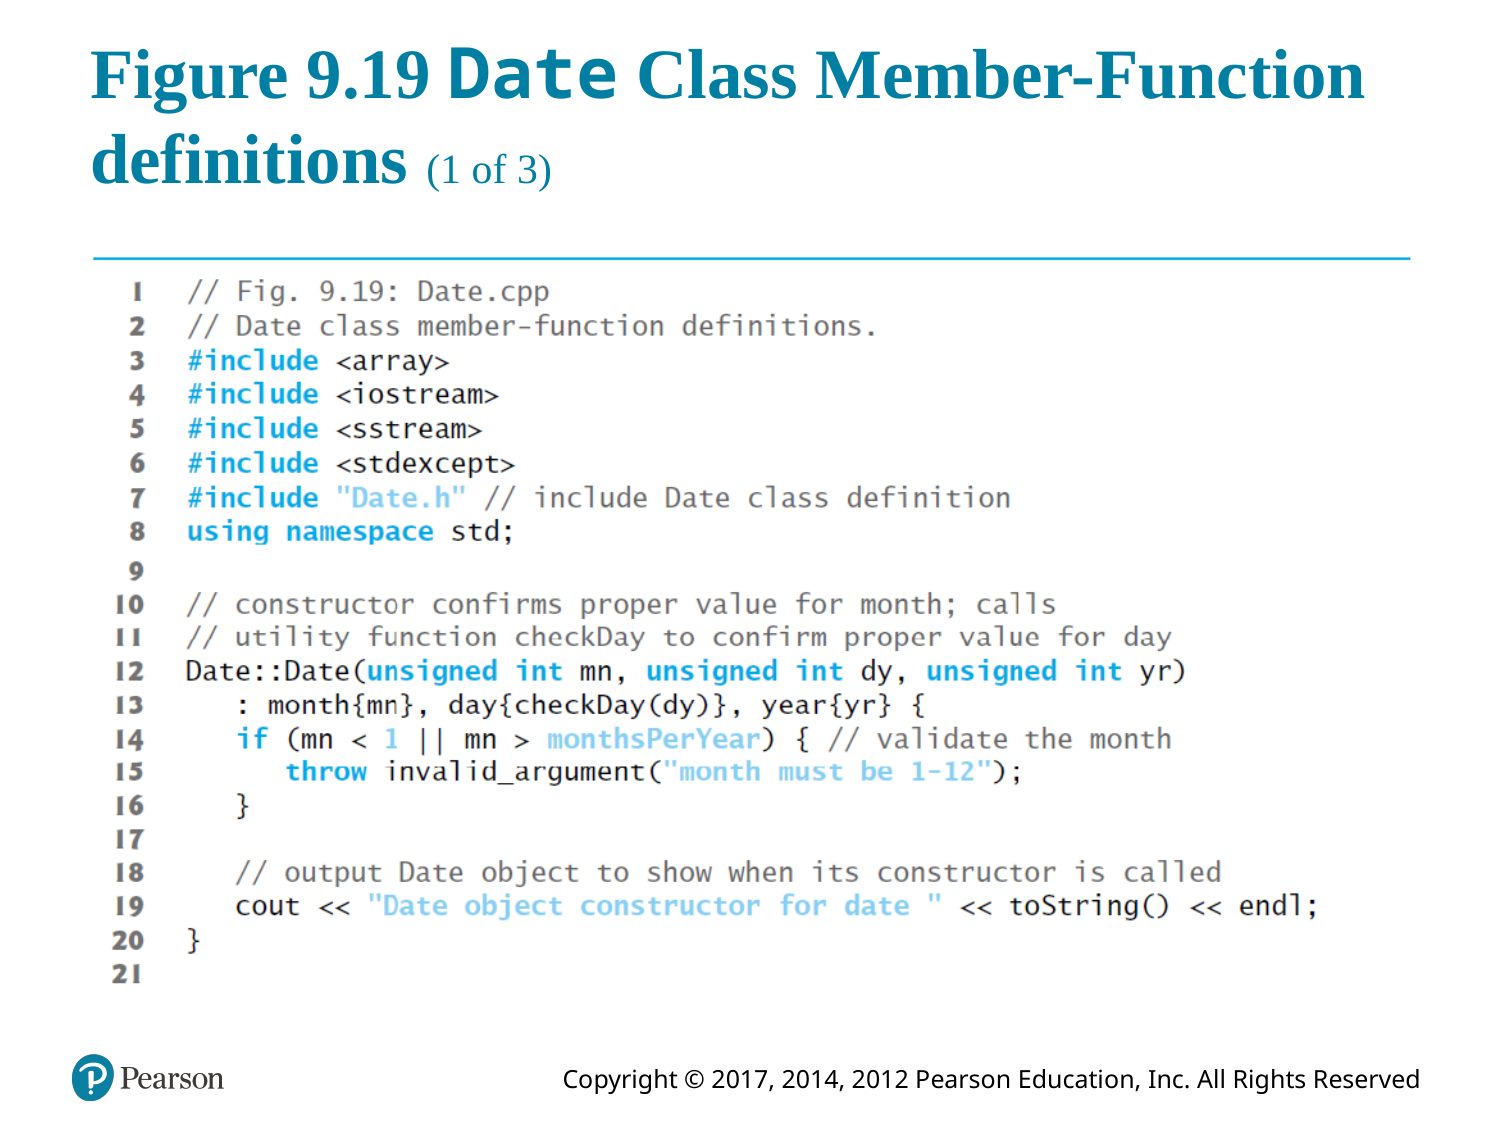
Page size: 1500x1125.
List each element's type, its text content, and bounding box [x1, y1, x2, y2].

picture [98, 1054, 224, 1101]
picture [78, 246, 1422, 1001]
picture [72, 1054, 88, 1070]
picture [80, 1063, 106, 1088]
picture [72, 1087, 83, 1101]
title Figure 9.19 Date Class Member-Function definitions (1 of 3) [75, 37, 1425, 213]
